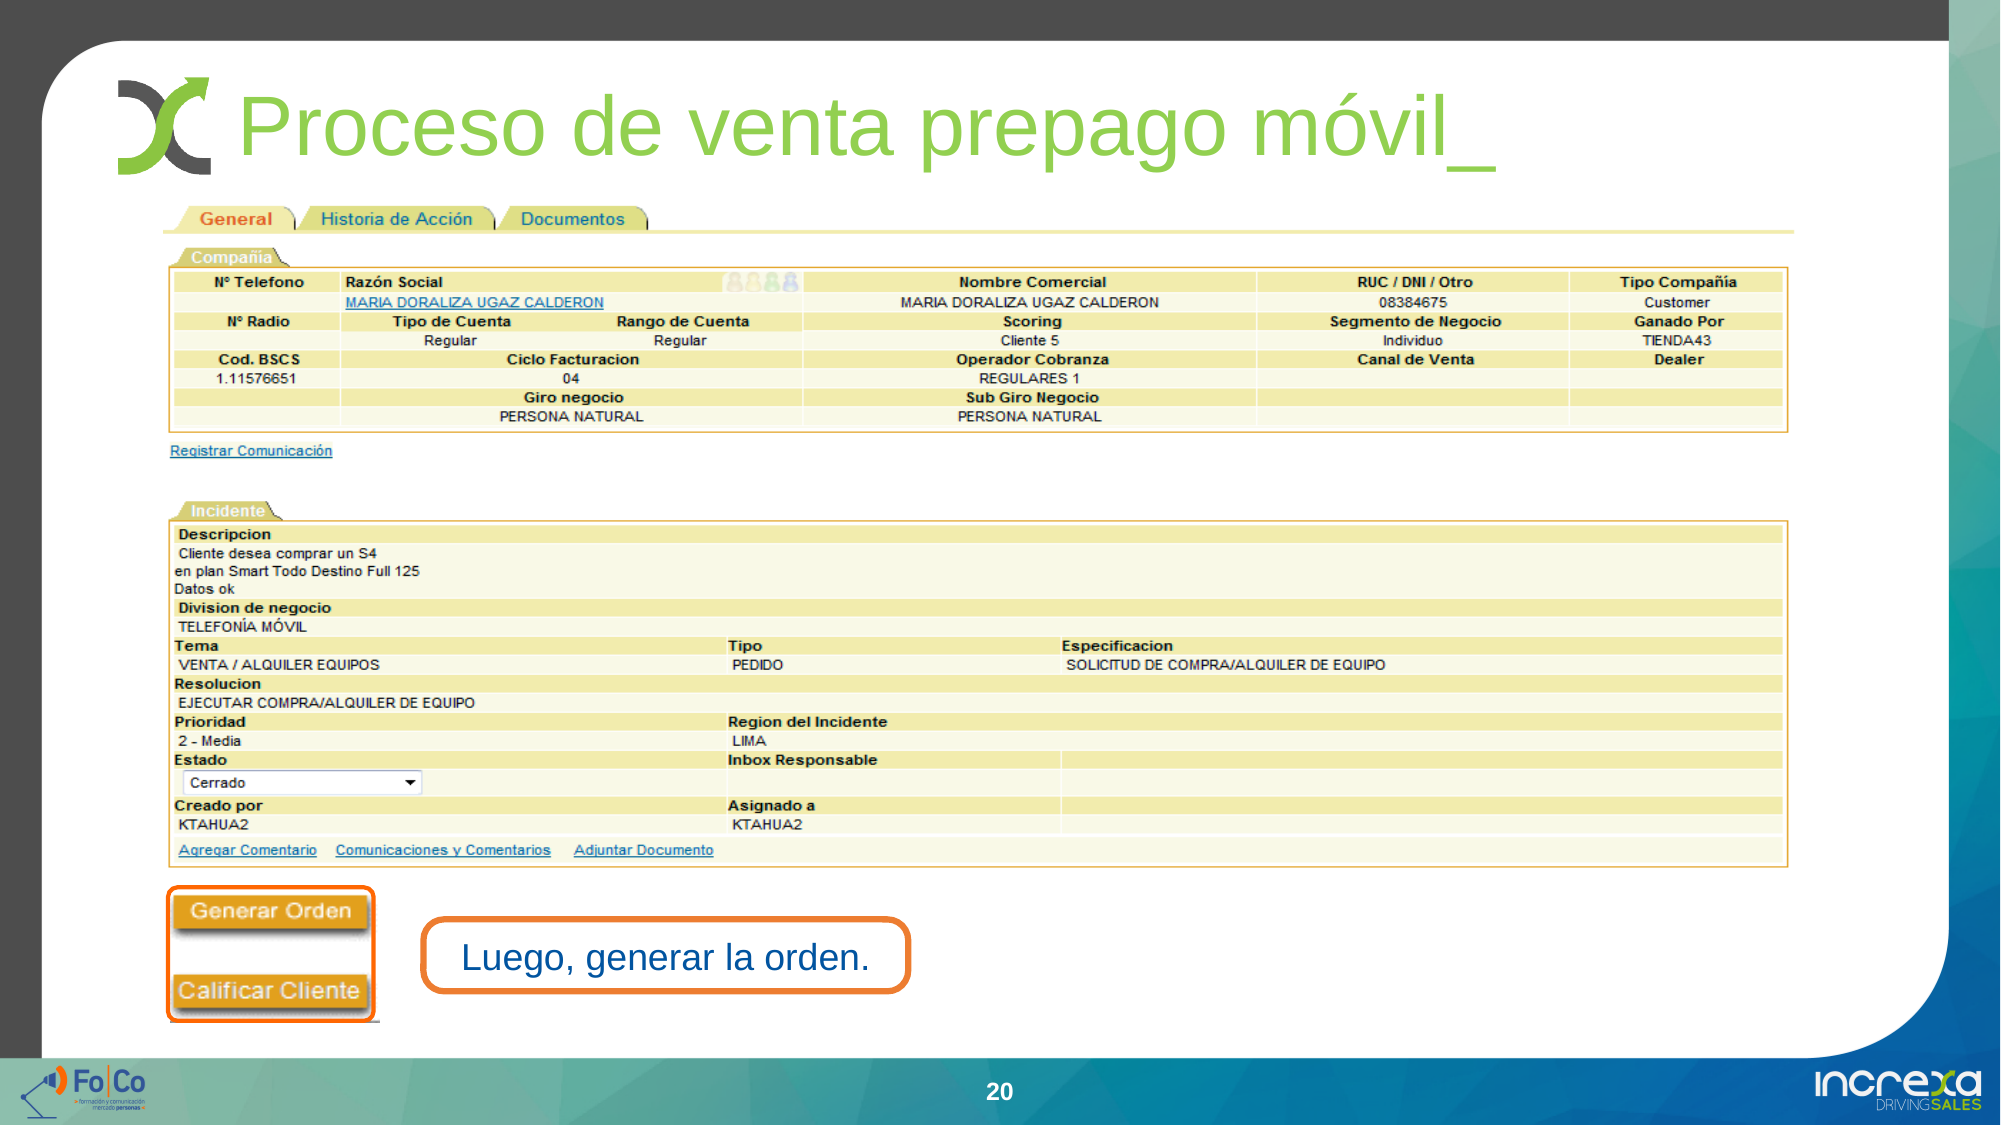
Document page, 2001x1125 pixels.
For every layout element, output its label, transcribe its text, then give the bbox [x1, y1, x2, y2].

slide_number 20 [774, 1060, 1225, 1121]
title Proceso de venta prepago móvil_ [222, 74, 1778, 182]
picture [0, 0, 2001, 1125]
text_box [163, 201, 1801, 1023]
